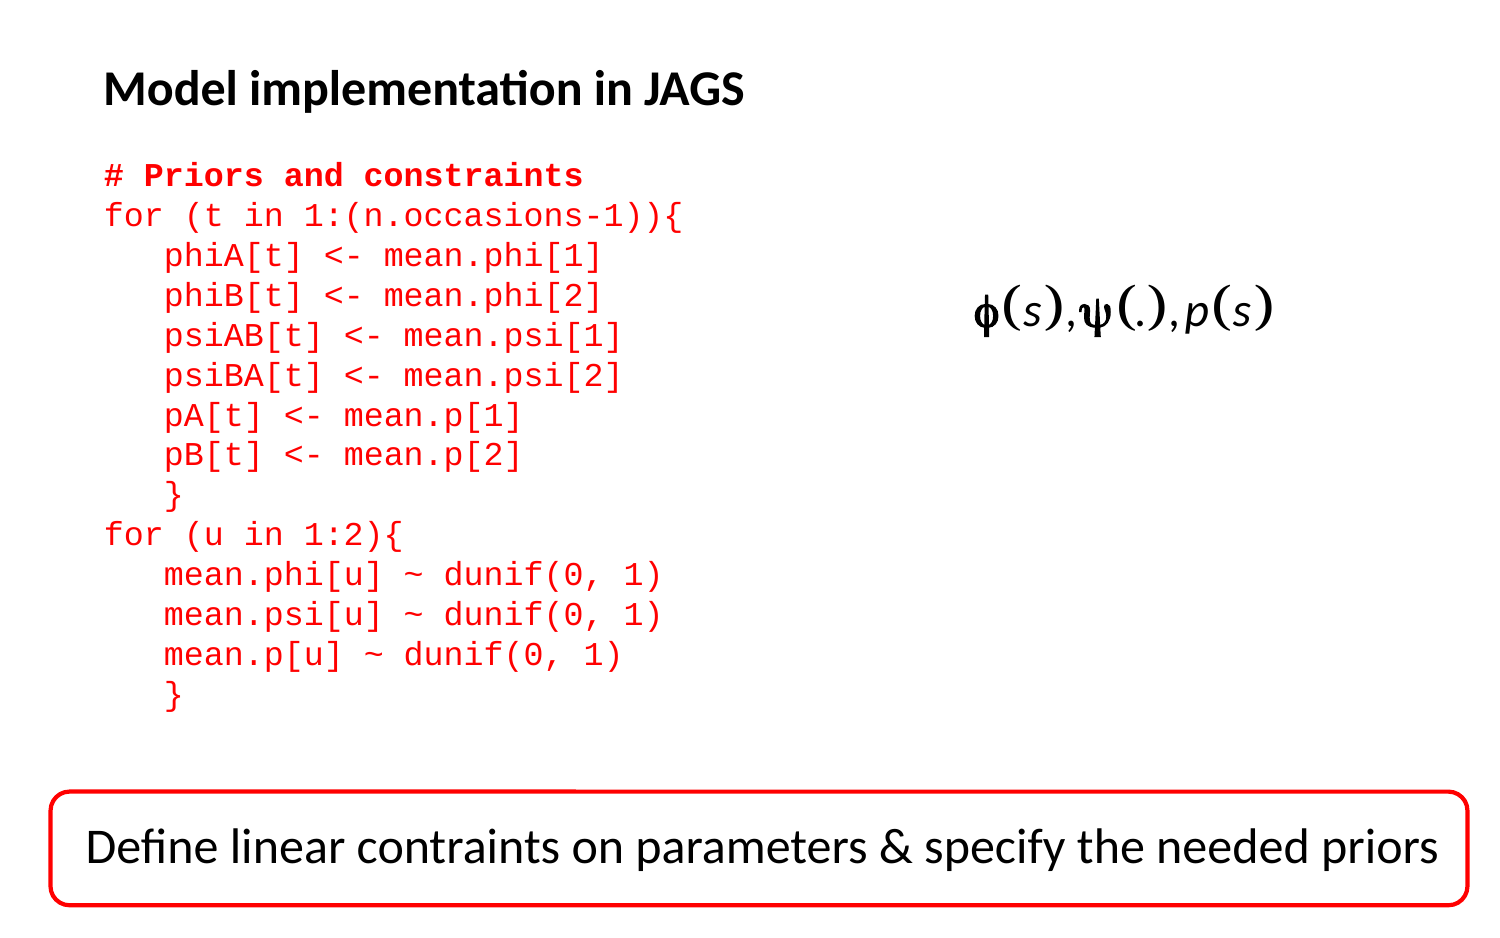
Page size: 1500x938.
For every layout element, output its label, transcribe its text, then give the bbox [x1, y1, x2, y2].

text_box # Priors and constraints for (t in 1:(n.occasions-1)){ phiA[t] <- mean.phi[1] phiB[t] <- mean.phi[2] psiAB[t] <- mean.psi[1] psiBA[t] <- mean.psi[2] pA[t] <- mean.p[1] pB[t] <- mean.p[2] } for (u in 1:2){ mean.phi[u] ~ dunif(0, 1) mean.psi[u] ~ dunif(0, 1) mean.p[u] ~ dunif(0, 1) } [89, 145, 699, 720]
text_box [48, 789, 1470, 908]
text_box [967, 274, 1279, 355]
text_box Model implementation in JAGS [88, 47, 761, 123]
